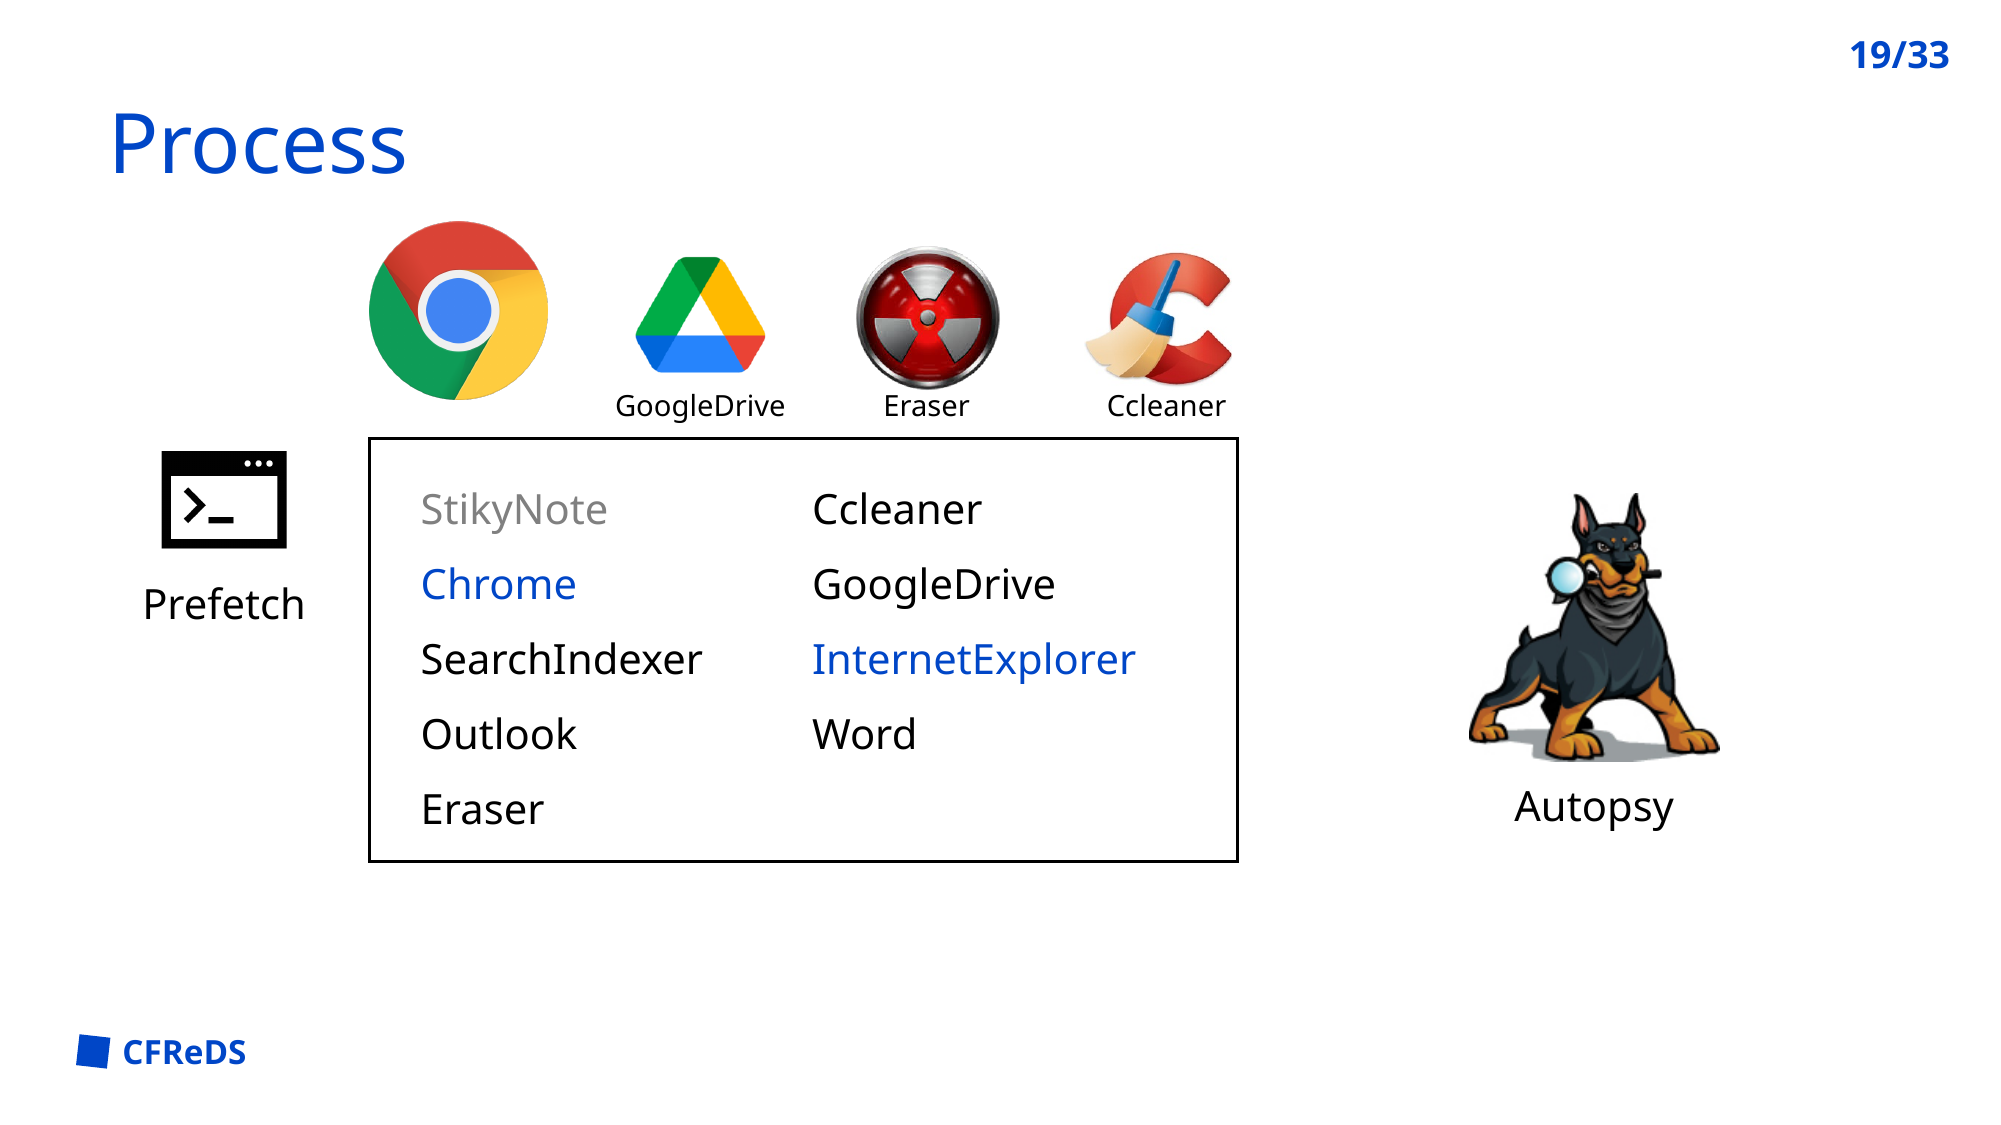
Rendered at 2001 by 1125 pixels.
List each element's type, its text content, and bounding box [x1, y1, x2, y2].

text_box CFReDS [107, 1023, 950, 1079]
text_box Eraser [809, 362, 1044, 430]
text_box Autopsy [1448, 772, 1740, 837]
picture [629, 245, 771, 387]
picture [369, 221, 548, 400]
text_box Process [93, 83, 1167, 199]
picture [1469, 493, 1720, 762]
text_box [78, 424, 370, 637]
text_box GoogleDrive [583, 362, 809, 430]
picture [1084, 243, 1232, 391]
text_box 19/33 [1803, 23, 1965, 84]
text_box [369, 438, 1238, 862]
picture [852, 242, 1003, 393]
text_box Ccleaner [1049, 362, 1284, 430]
text_box [76, 1034, 107, 1069]
